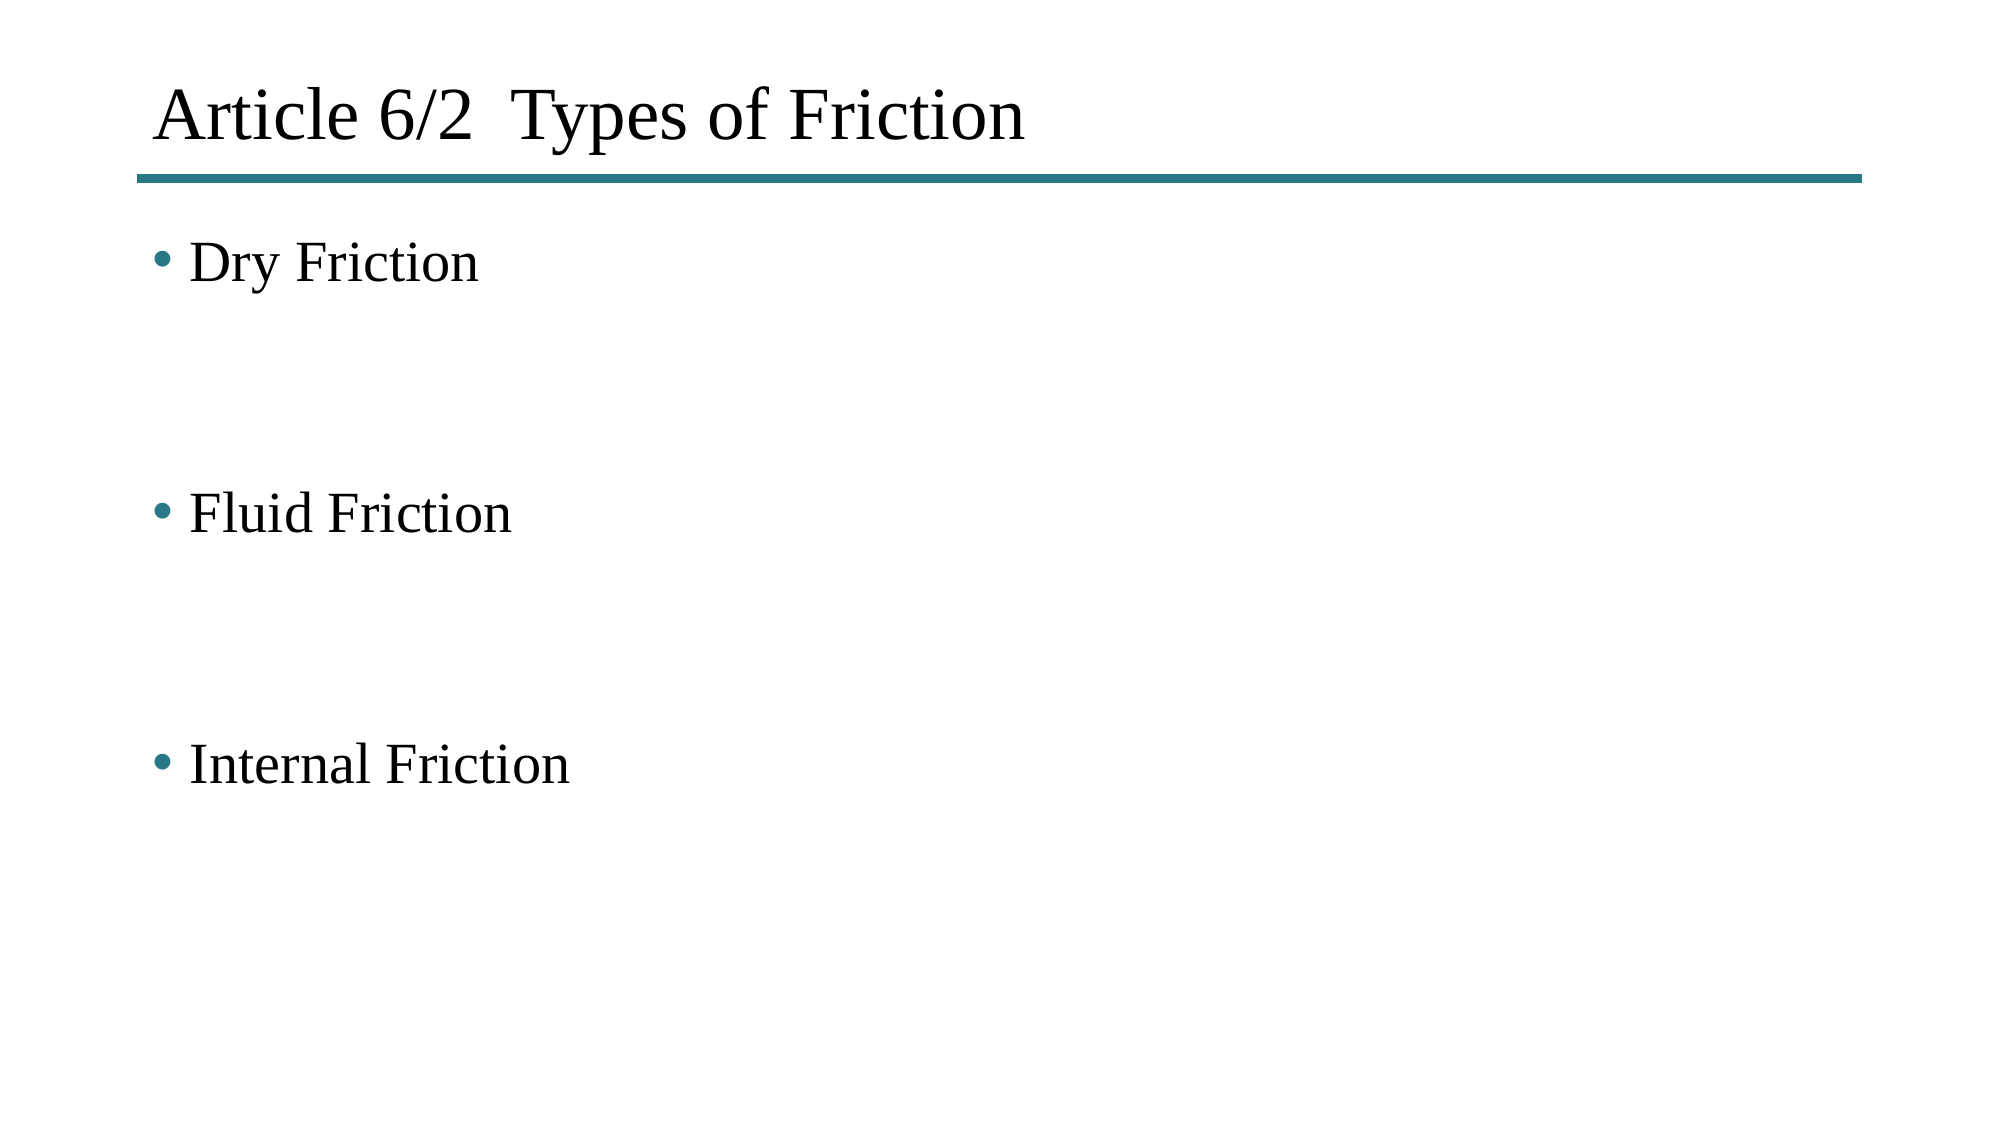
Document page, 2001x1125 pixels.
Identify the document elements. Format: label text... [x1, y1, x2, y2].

list Dry Friction Fluid Friction Internal Friction [137, 223, 1863, 1091]
title Article 6/2 Types of Friction [137, 59, 1863, 170]
